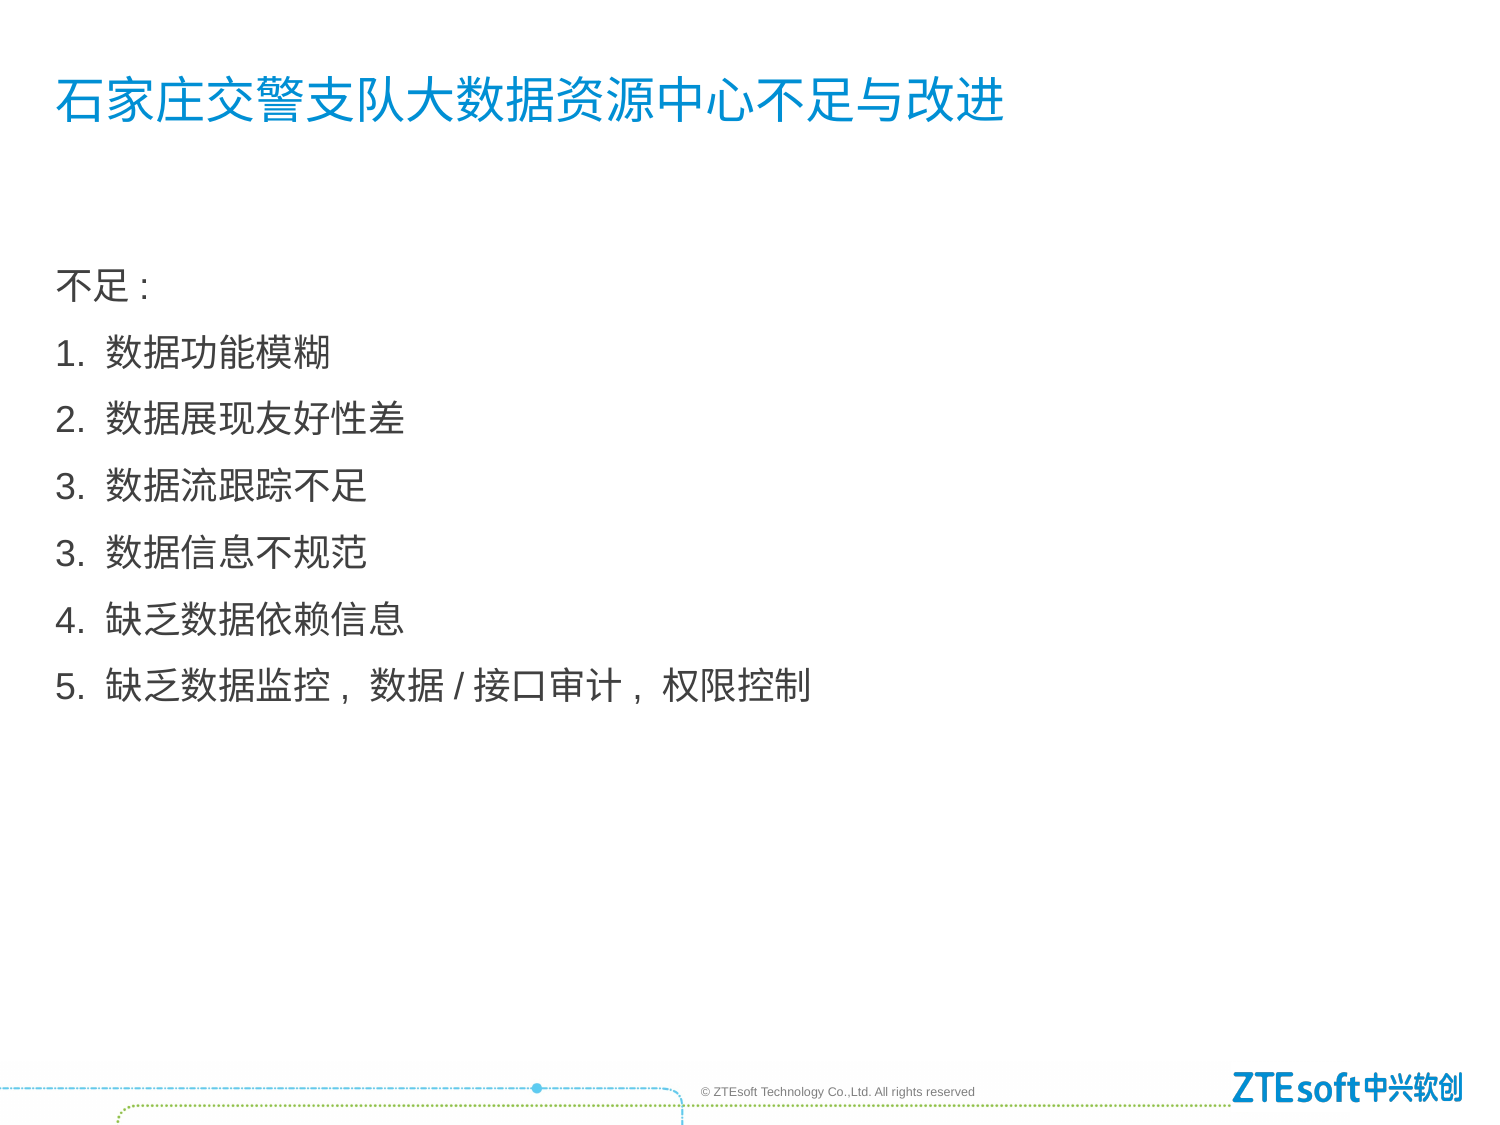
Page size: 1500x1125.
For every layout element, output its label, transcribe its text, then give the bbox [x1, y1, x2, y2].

picture [0, 1061, 1464, 1125]
list 不足: 1. 数据功能模糊 2. 数据展现友好性差 3. 数据流跟踪不足 3. 数据信息不规范 4. 缺乏数据依赖信息 5. 缺乏数据监控, 数据/接口审计, 权限控制 [54, 247, 1453, 1044]
title 石家庄交警支队大数据资源中心不足与改进 [54, 68, 1453, 228]
